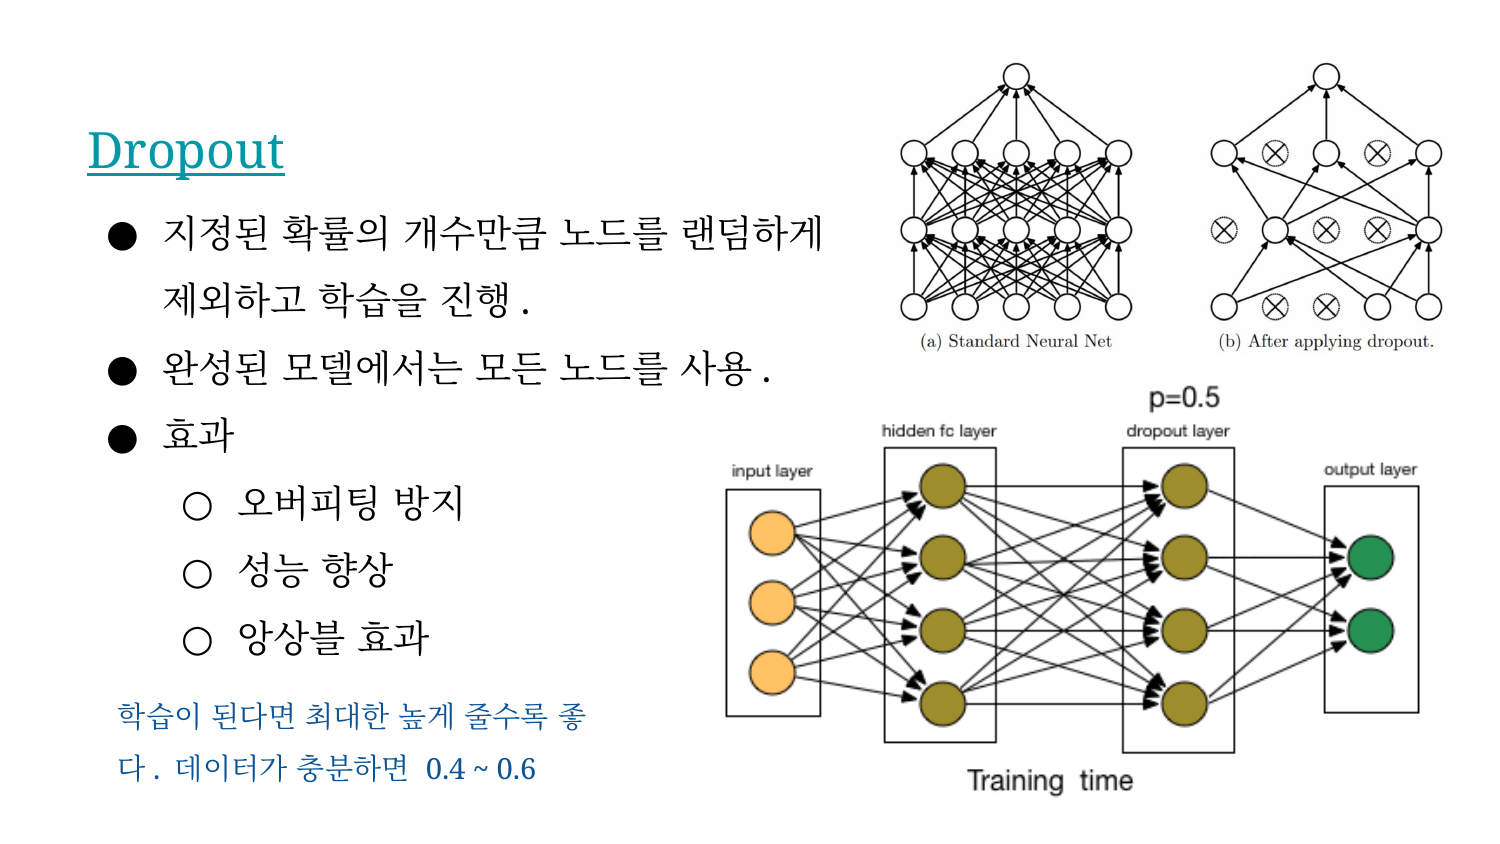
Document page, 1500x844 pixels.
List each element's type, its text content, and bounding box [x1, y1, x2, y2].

title Dropout 지정된 확률의 개수만큼 노드를 랜덤하게 제외하고 학습을 진행. 완성된 모델에서는 모든 노드를 사용. 효과 오버피팅 방지 성능 향상 앙상블 효과 [72, 69, 881, 616]
picture [671, 49, 1473, 822]
text_box 학습이 된다면 최대한 높게 줄수록 좋다. 데이터가 충분하면 0.4 ~ 0.6 [102, 665, 633, 787]
